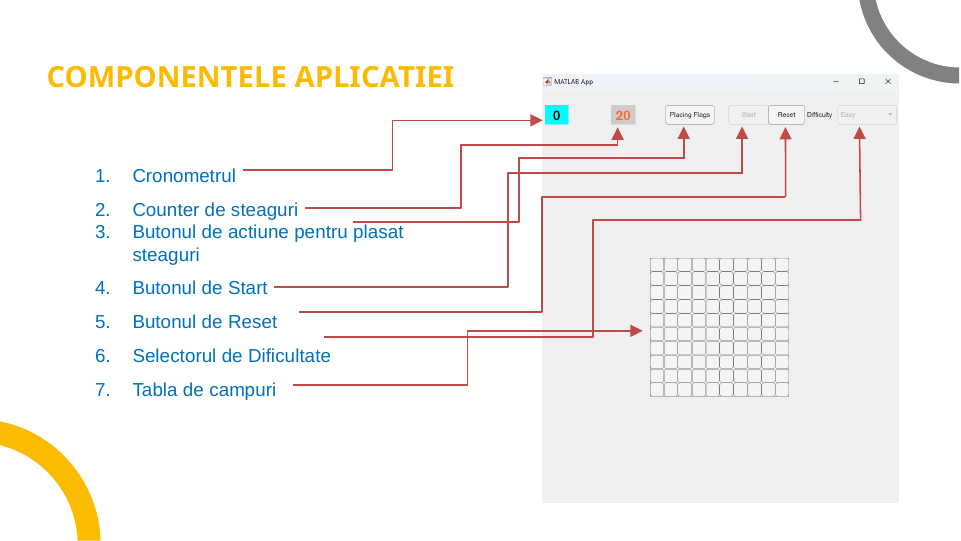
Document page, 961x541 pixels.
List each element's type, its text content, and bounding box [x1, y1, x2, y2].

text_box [242, 120, 543, 171]
title COMPONENTELE APLICATIEI [46, 58, 521, 94]
text_box Cronometrul Counter de steaguri Butonul de actiune pentru plasat steaguri Butonul de Start Butonul de Reset Selectorul de Dificultate Tabla de campuri [80, 145, 447, 408]
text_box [292, 330, 643, 386]
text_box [298, 126, 321, 313]
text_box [273, 126, 297, 288]
text_box [0, 421, 101, 541]
picture [542, 74, 899, 504]
text_box [859, 0, 960, 84]
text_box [323, 126, 862, 338]
